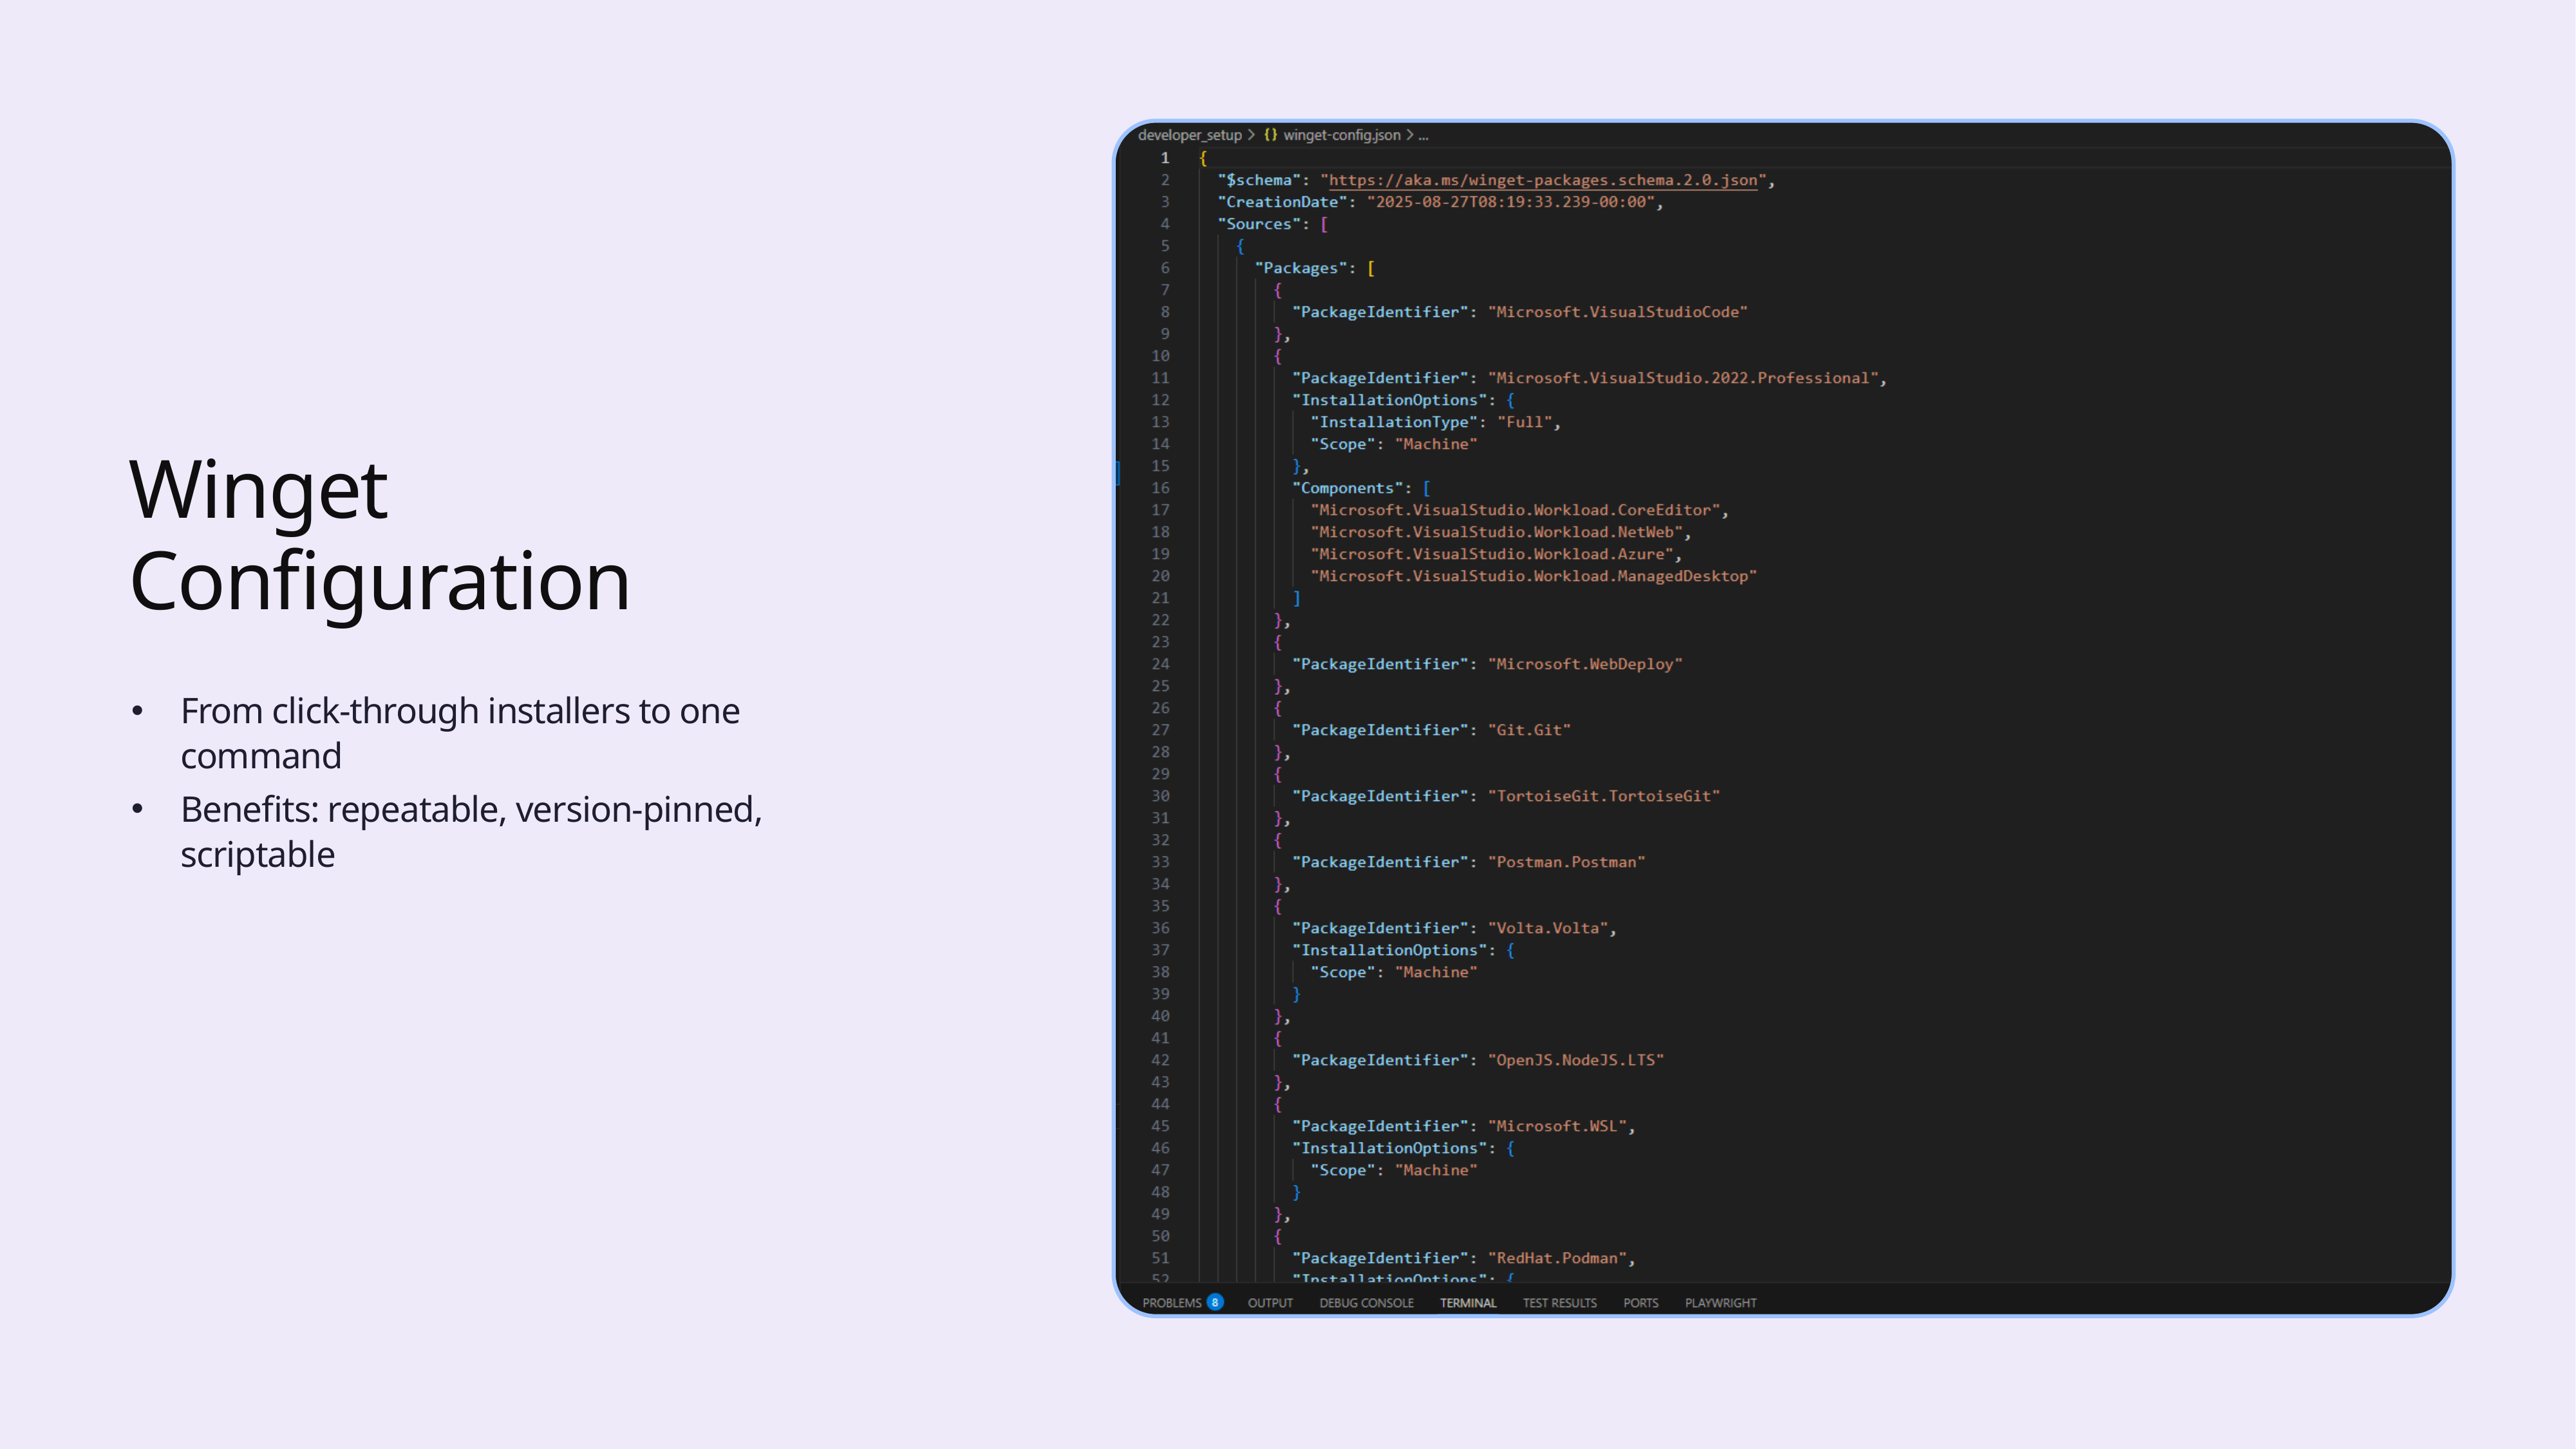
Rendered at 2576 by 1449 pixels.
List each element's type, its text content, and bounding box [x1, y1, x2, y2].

picture [1113, 120, 2454, 1316]
list Winget Configuration [118, 446, 860, 646]
list From click-through installers to one command Benefits: repeatable, version-pinned, scriptable [122, 683, 863, 884]
